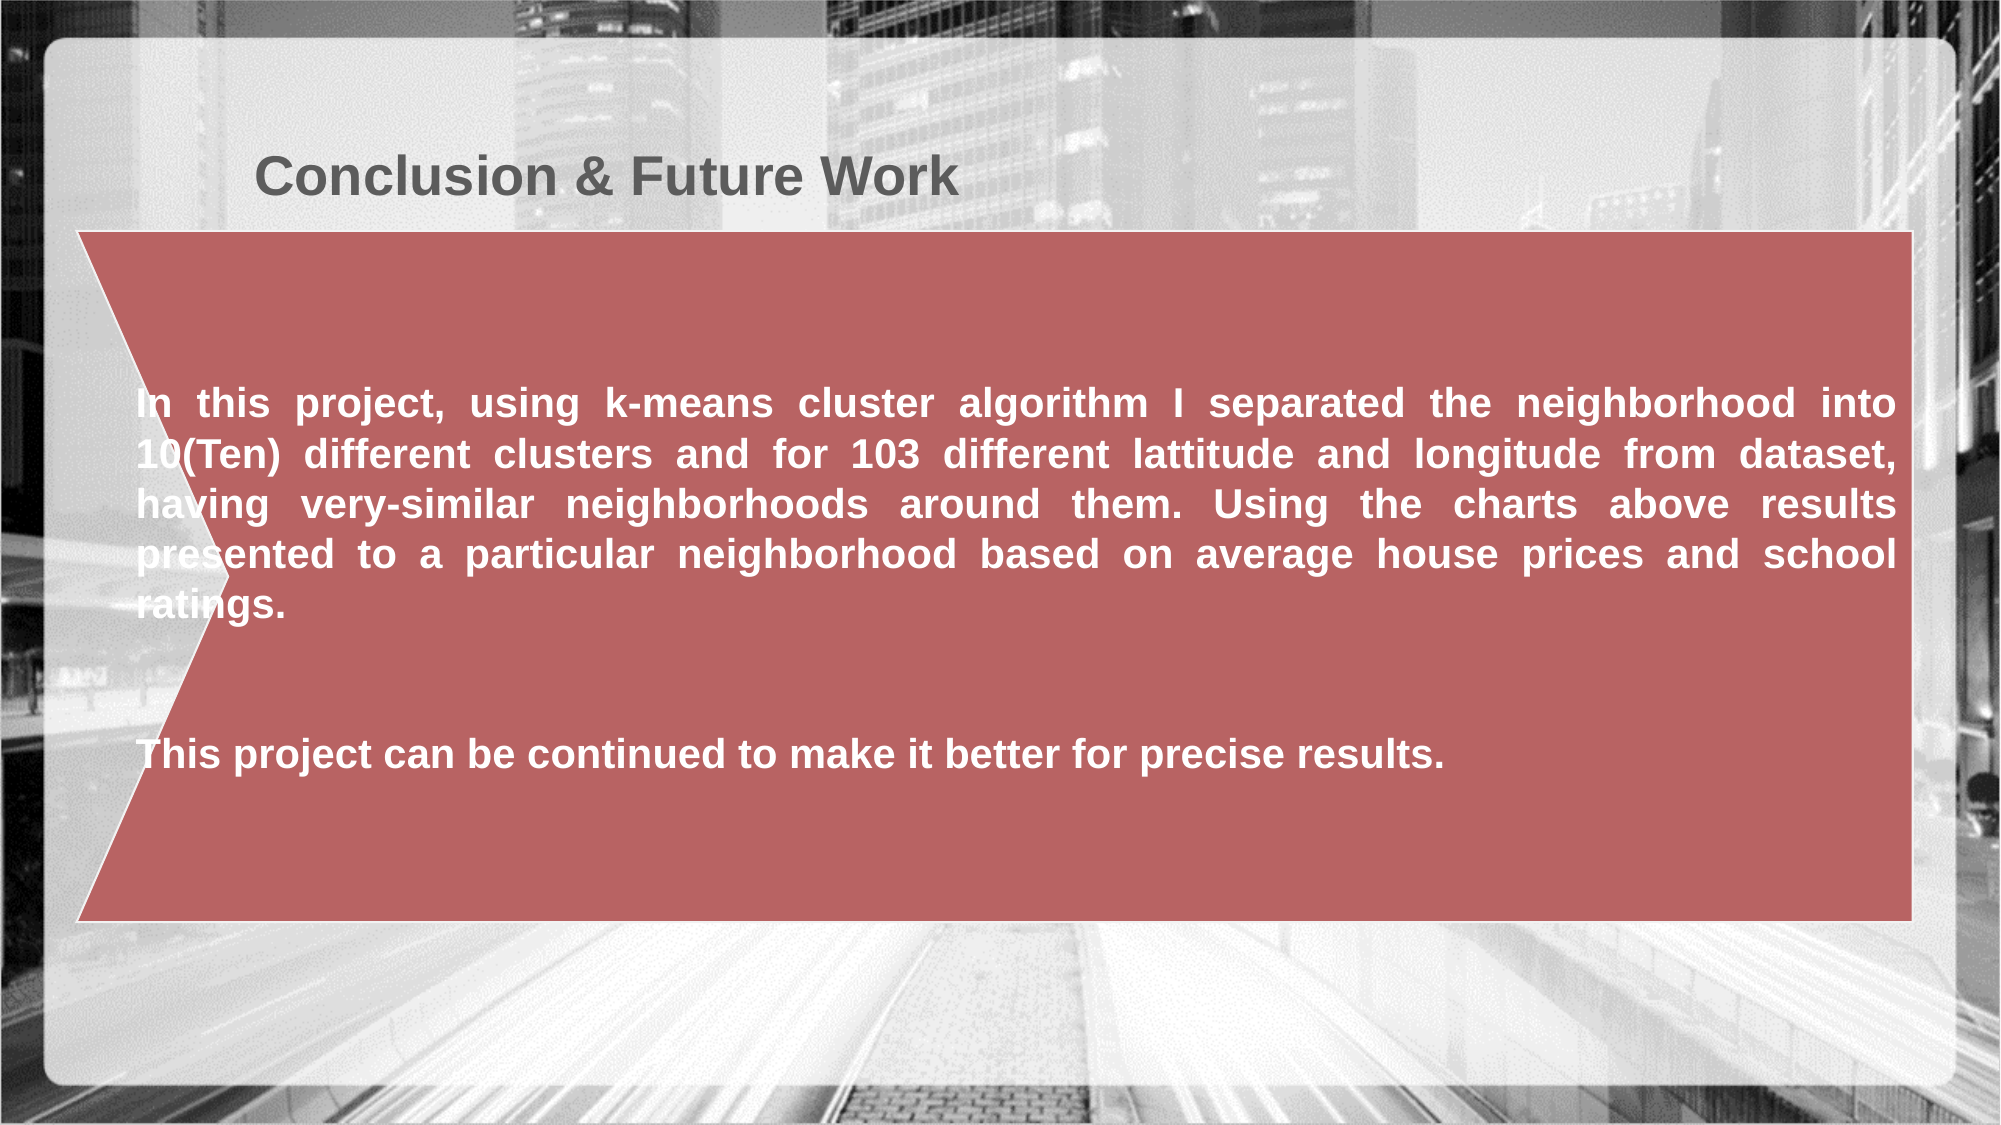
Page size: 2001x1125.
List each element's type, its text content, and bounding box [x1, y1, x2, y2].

text_box In this project, using k-means cluster algorithm I separated the neighborhood into 10(Ten) different clusters and for 103 different lattitude and longitude from dataset, having very-similar neighborhoods around them. Using the charts above results presented to a particular neighborhood based on average house prices and school ratings. This project can be continued to make it better for precise results. [74, 229, 1914, 924]
text_box Conclusion & Future Work [239, 131, 1012, 228]
picture [0, 0, 2001, 1125]
